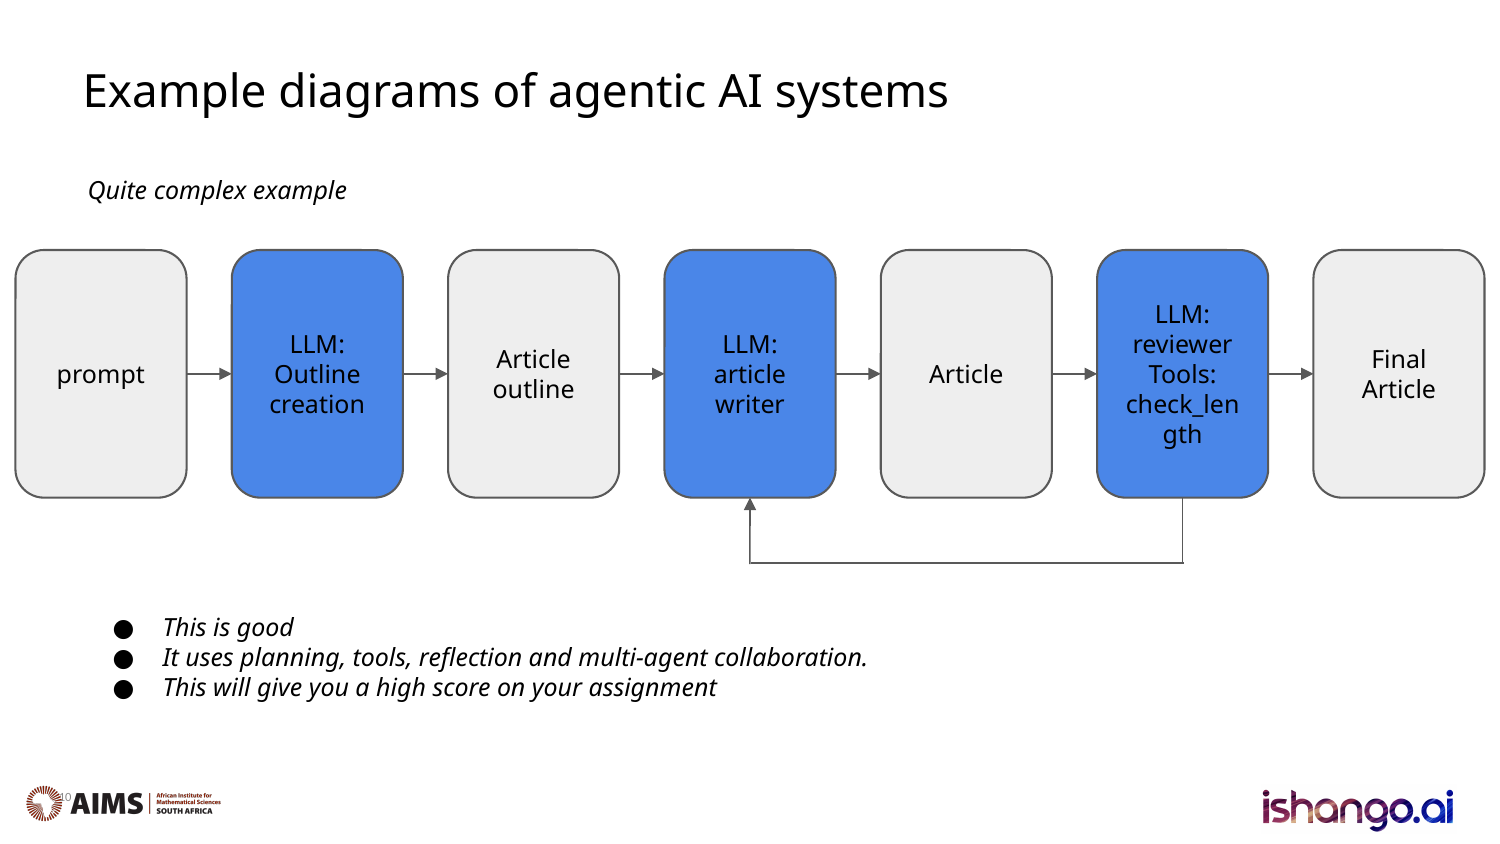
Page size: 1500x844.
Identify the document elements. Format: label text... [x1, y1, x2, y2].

picture [1261, 784, 1457, 834]
text_box Final Article [1313, 249, 1485, 498]
text_box LLM: article writer [664, 249, 836, 498]
text_box This is good It uses planning, tools, reflection and multi-agent collaboration. This will give you a high score on your assignment [72, 596, 1461, 747]
text_box LLM: Outline creation [231, 249, 403, 498]
slide_number ‹#› [11, 784, 72, 807]
text_box Article outline [448, 249, 620, 498]
title Example diagrams of agentic AI systems [82, 26, 1418, 116]
picture [25, 784, 221, 823]
text_box Article [880, 249, 1052, 498]
text_box Quite complex example [72, 159, 1461, 249]
text_box LLM: reviewer Tools: check_length [1097, 249, 1269, 498]
text_box prompt [15, 249, 187, 498]
